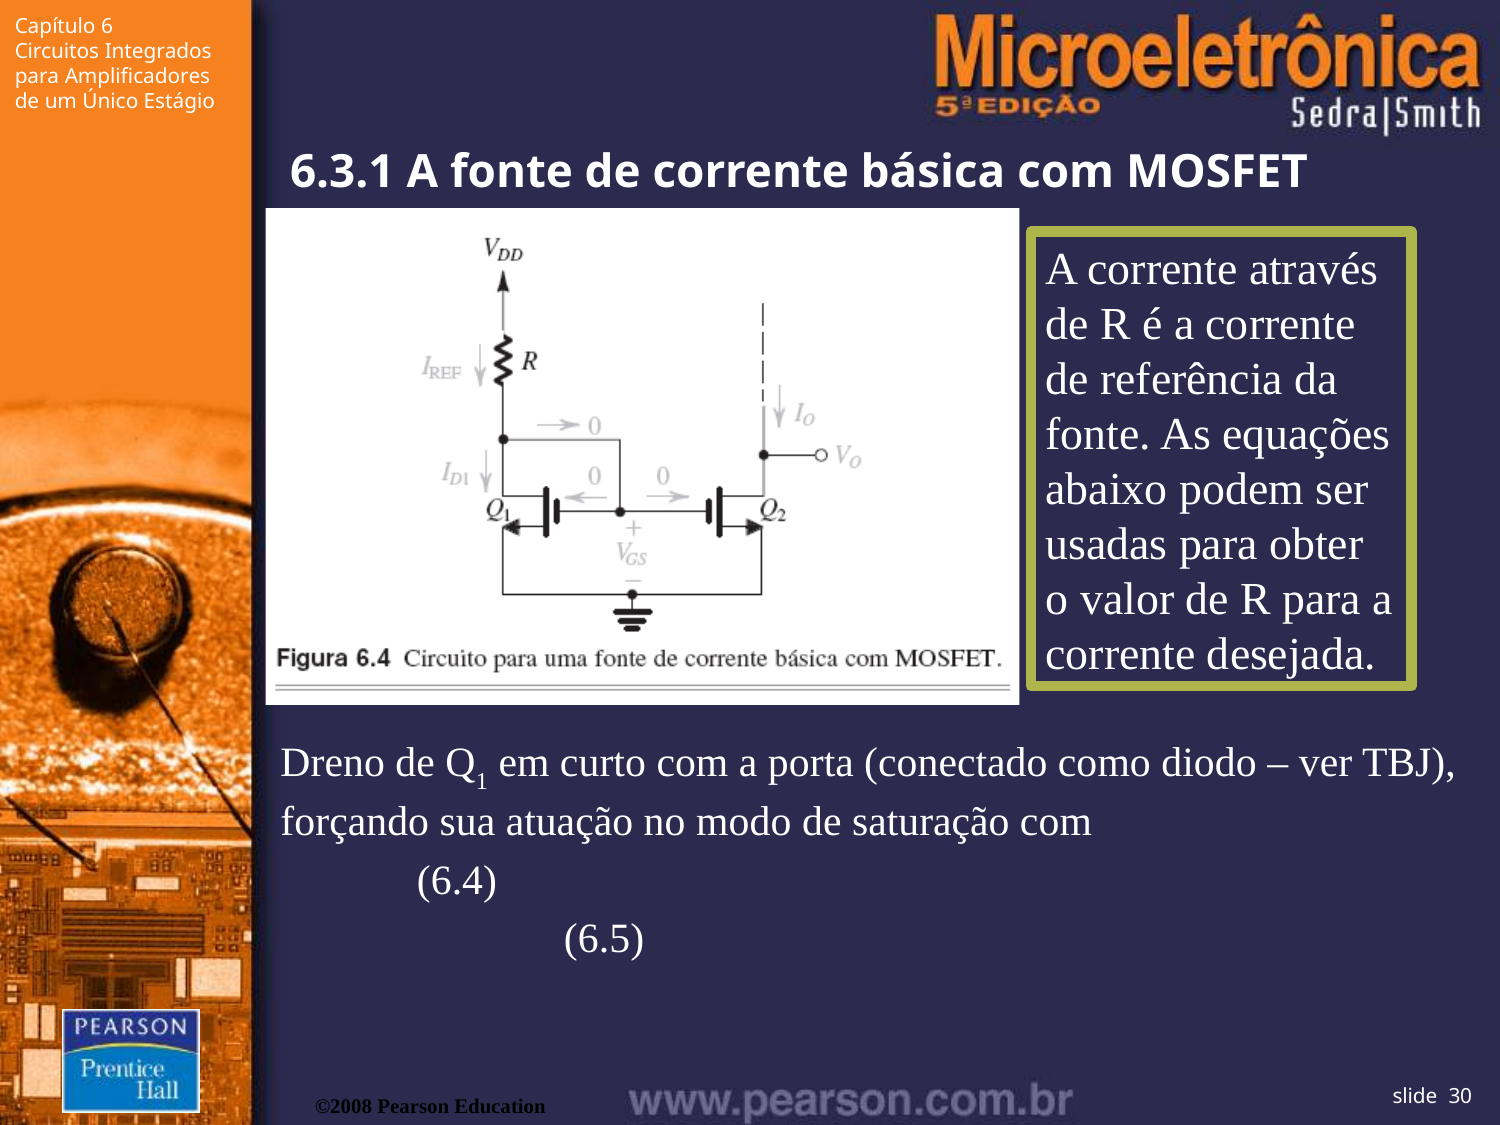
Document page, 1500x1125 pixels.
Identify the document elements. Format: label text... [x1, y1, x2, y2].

picture [0, 0, 1500, 1125]
title 6.3.1 A fonte de corrente básica com MOSFET [275, 75, 1500, 263]
text_box A corrente através de R é a corrente de referência da fonte. As equações abaixo podem ser usadas para obter o valor de R para a corrente desejada. [1030, 231, 1412, 687]
